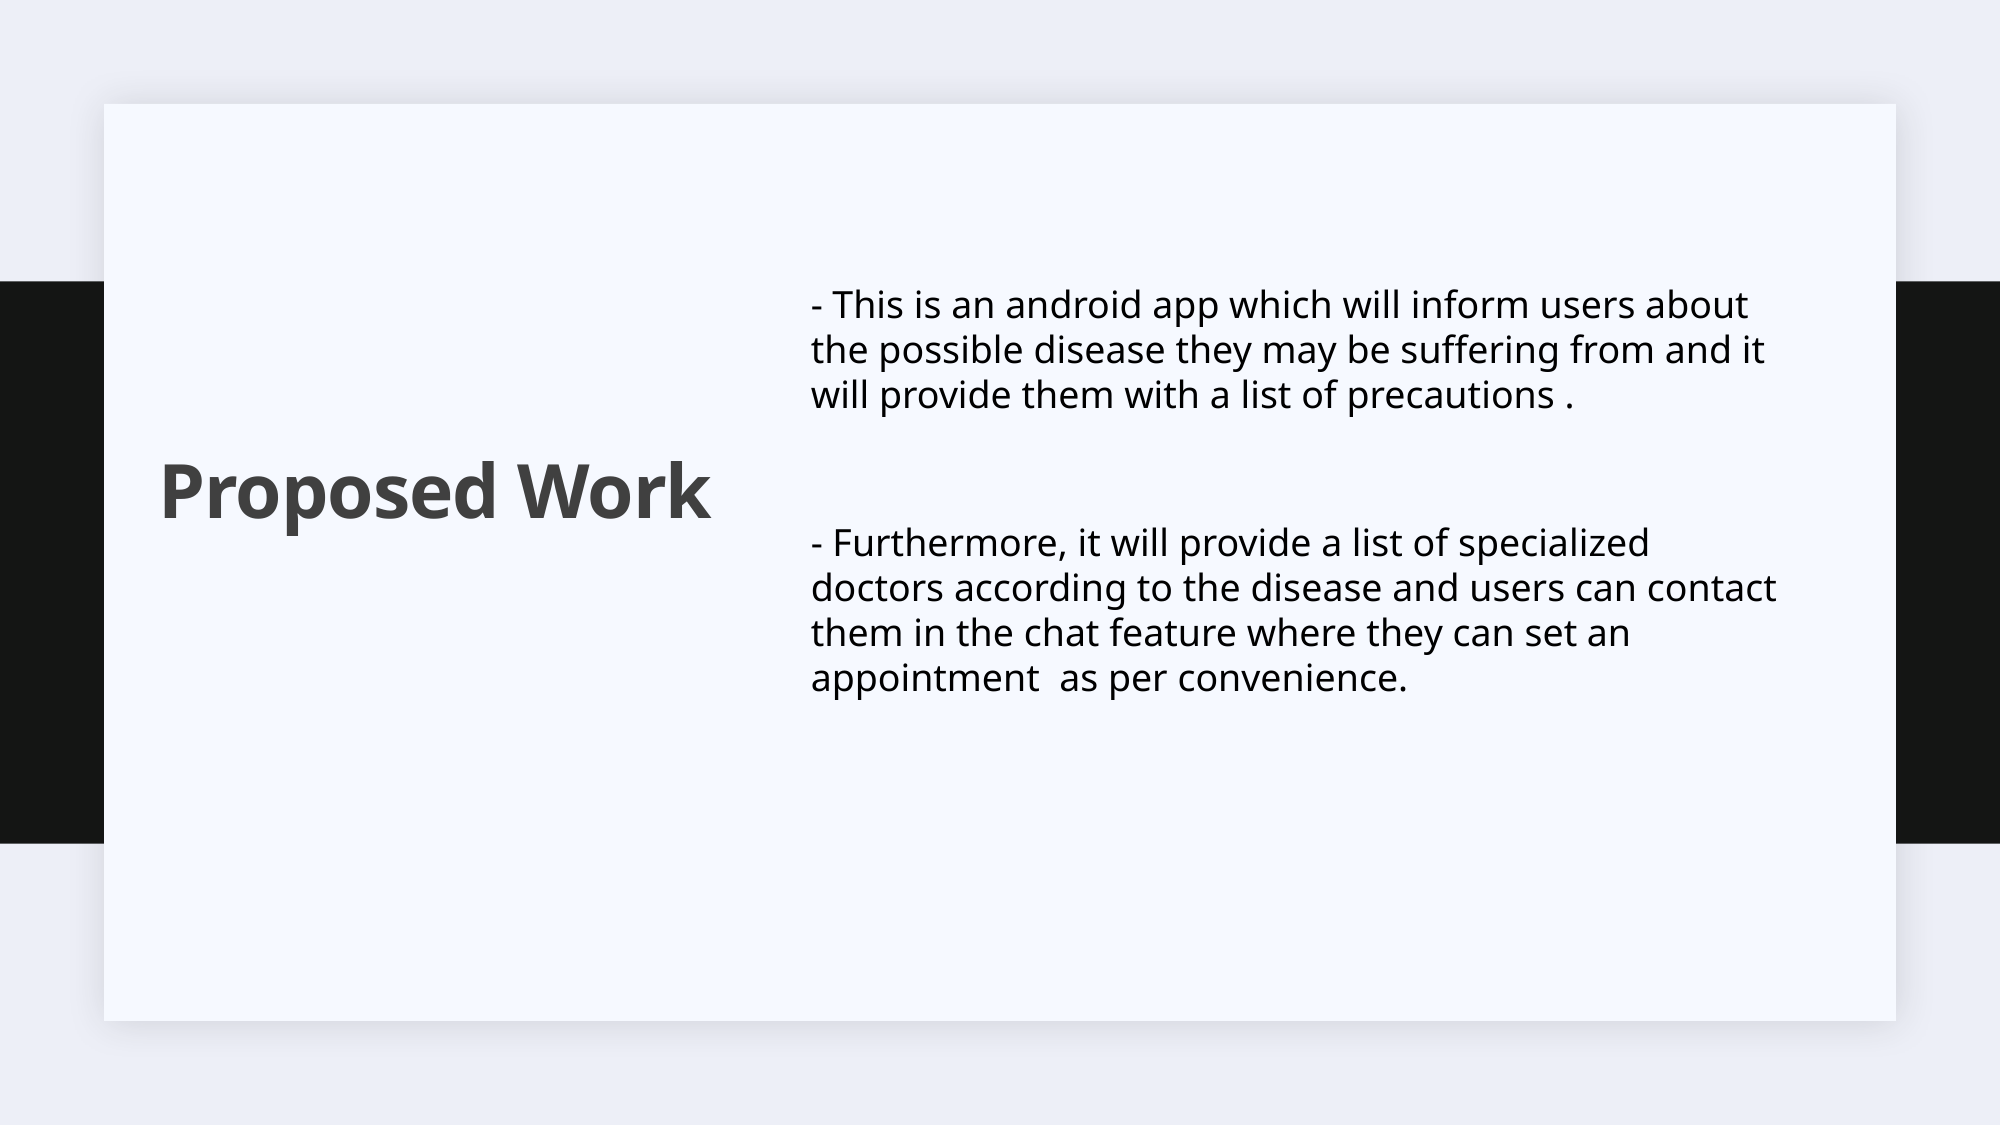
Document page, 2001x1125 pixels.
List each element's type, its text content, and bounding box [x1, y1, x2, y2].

list - This is an android app which will inform users about the possible disease they may be suffering from and it will provide them with a list of precautions . ​ - Furthermore, it will provide a list of specialized doctors according to the disease and users can contact them in the chat feature where they can set an appointment as per convenience. [795, 273, 1819, 920]
title Proposed Work [143, 391, 754, 597]
